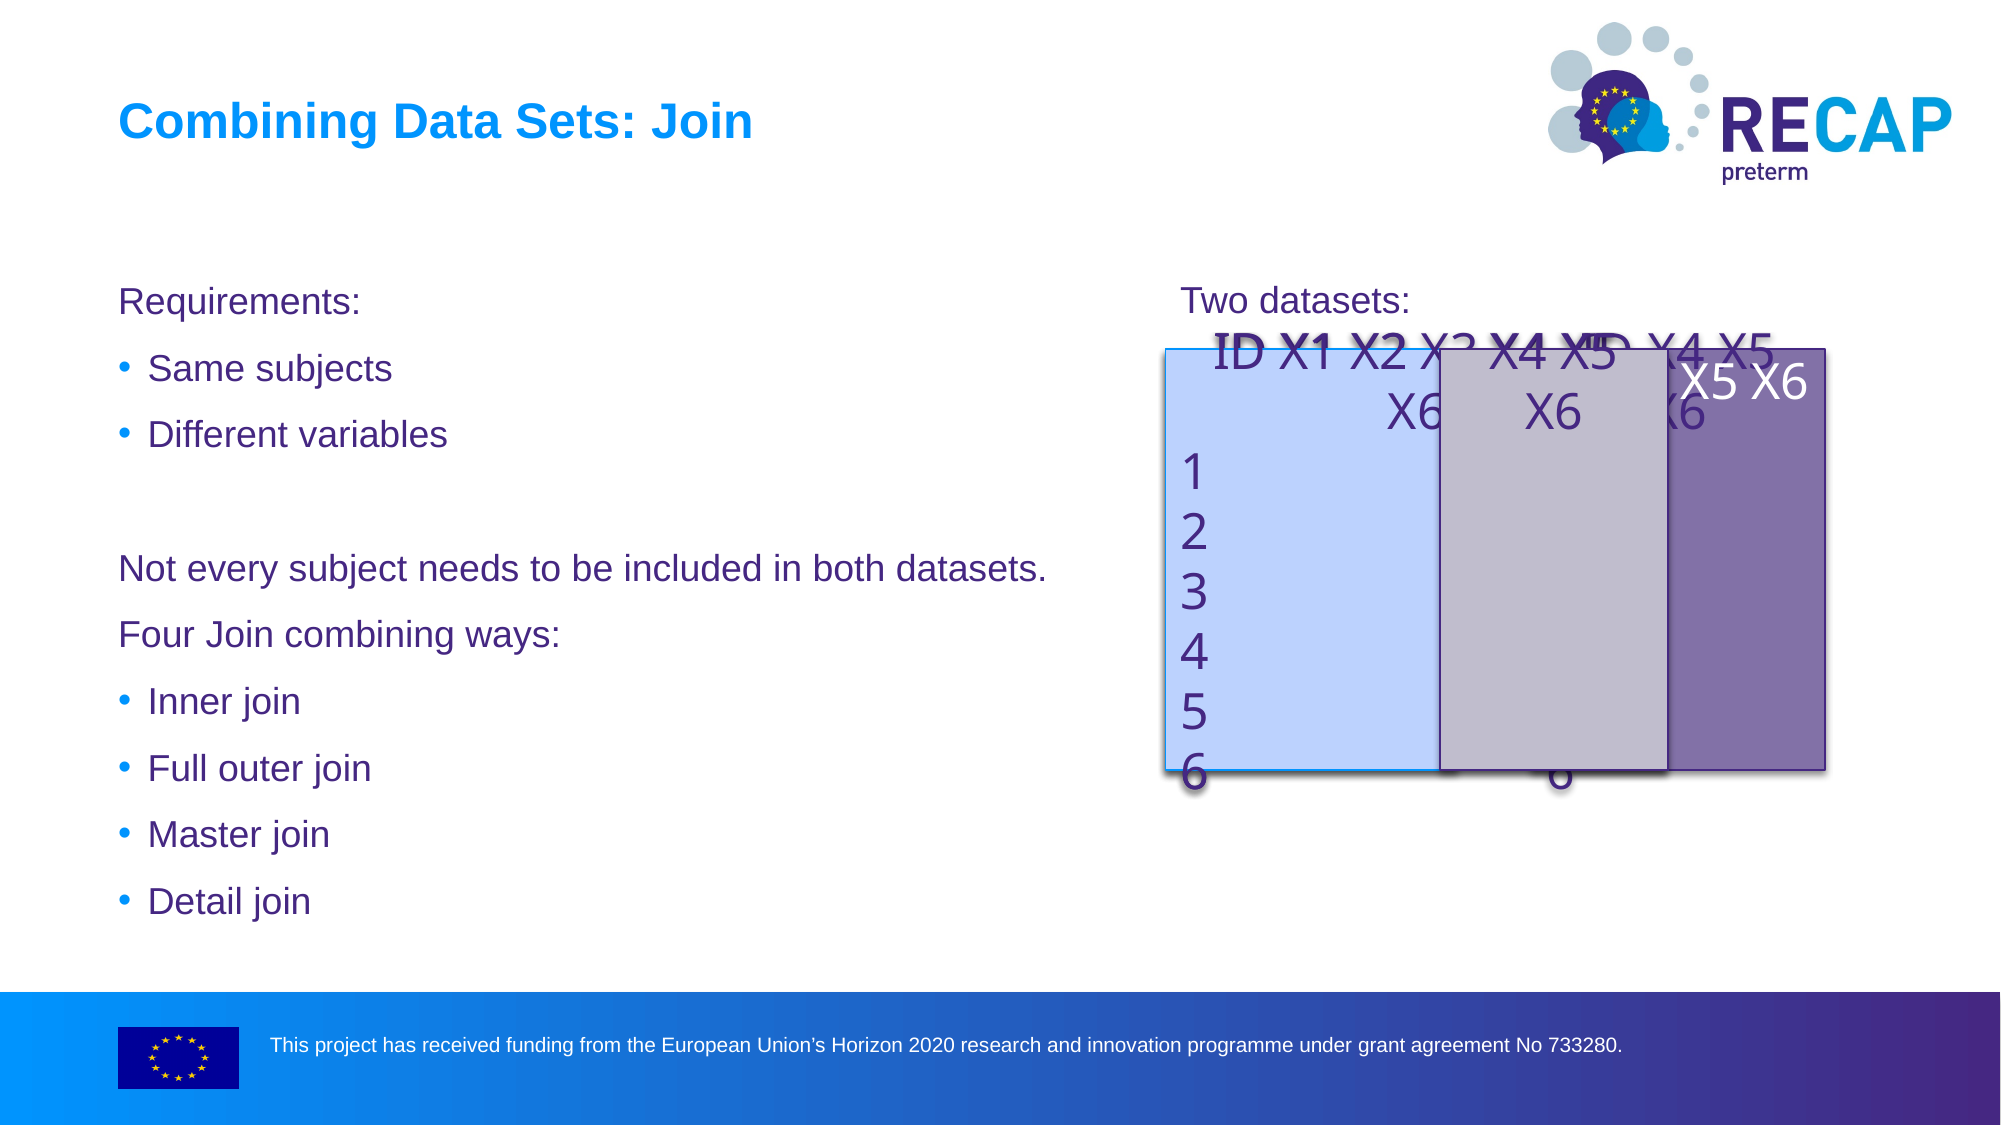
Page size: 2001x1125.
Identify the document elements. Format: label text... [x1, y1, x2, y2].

picture [118, 1027, 239, 1089]
list Requirements: Same subjects Different variables Not every subject needs to be included in both datasets. Four Join combining ways: Inner join Full outer join Master join Detail join [118, 276, 1093, 926]
text_box X4 X5 X6 [1439, 348, 1669, 771]
text_box X4 X5 X6 [1670, 349, 1825, 771]
title Combining Data Sets: Join [118, 88, 1592, 237]
text_box ID X1 X2 X3 X4 X5 X6 1 2 3 4 5 6 [1165, 348, 1439, 771]
text_box Two datasets: [1165, 268, 1825, 328]
picture [1547, 22, 1953, 185]
